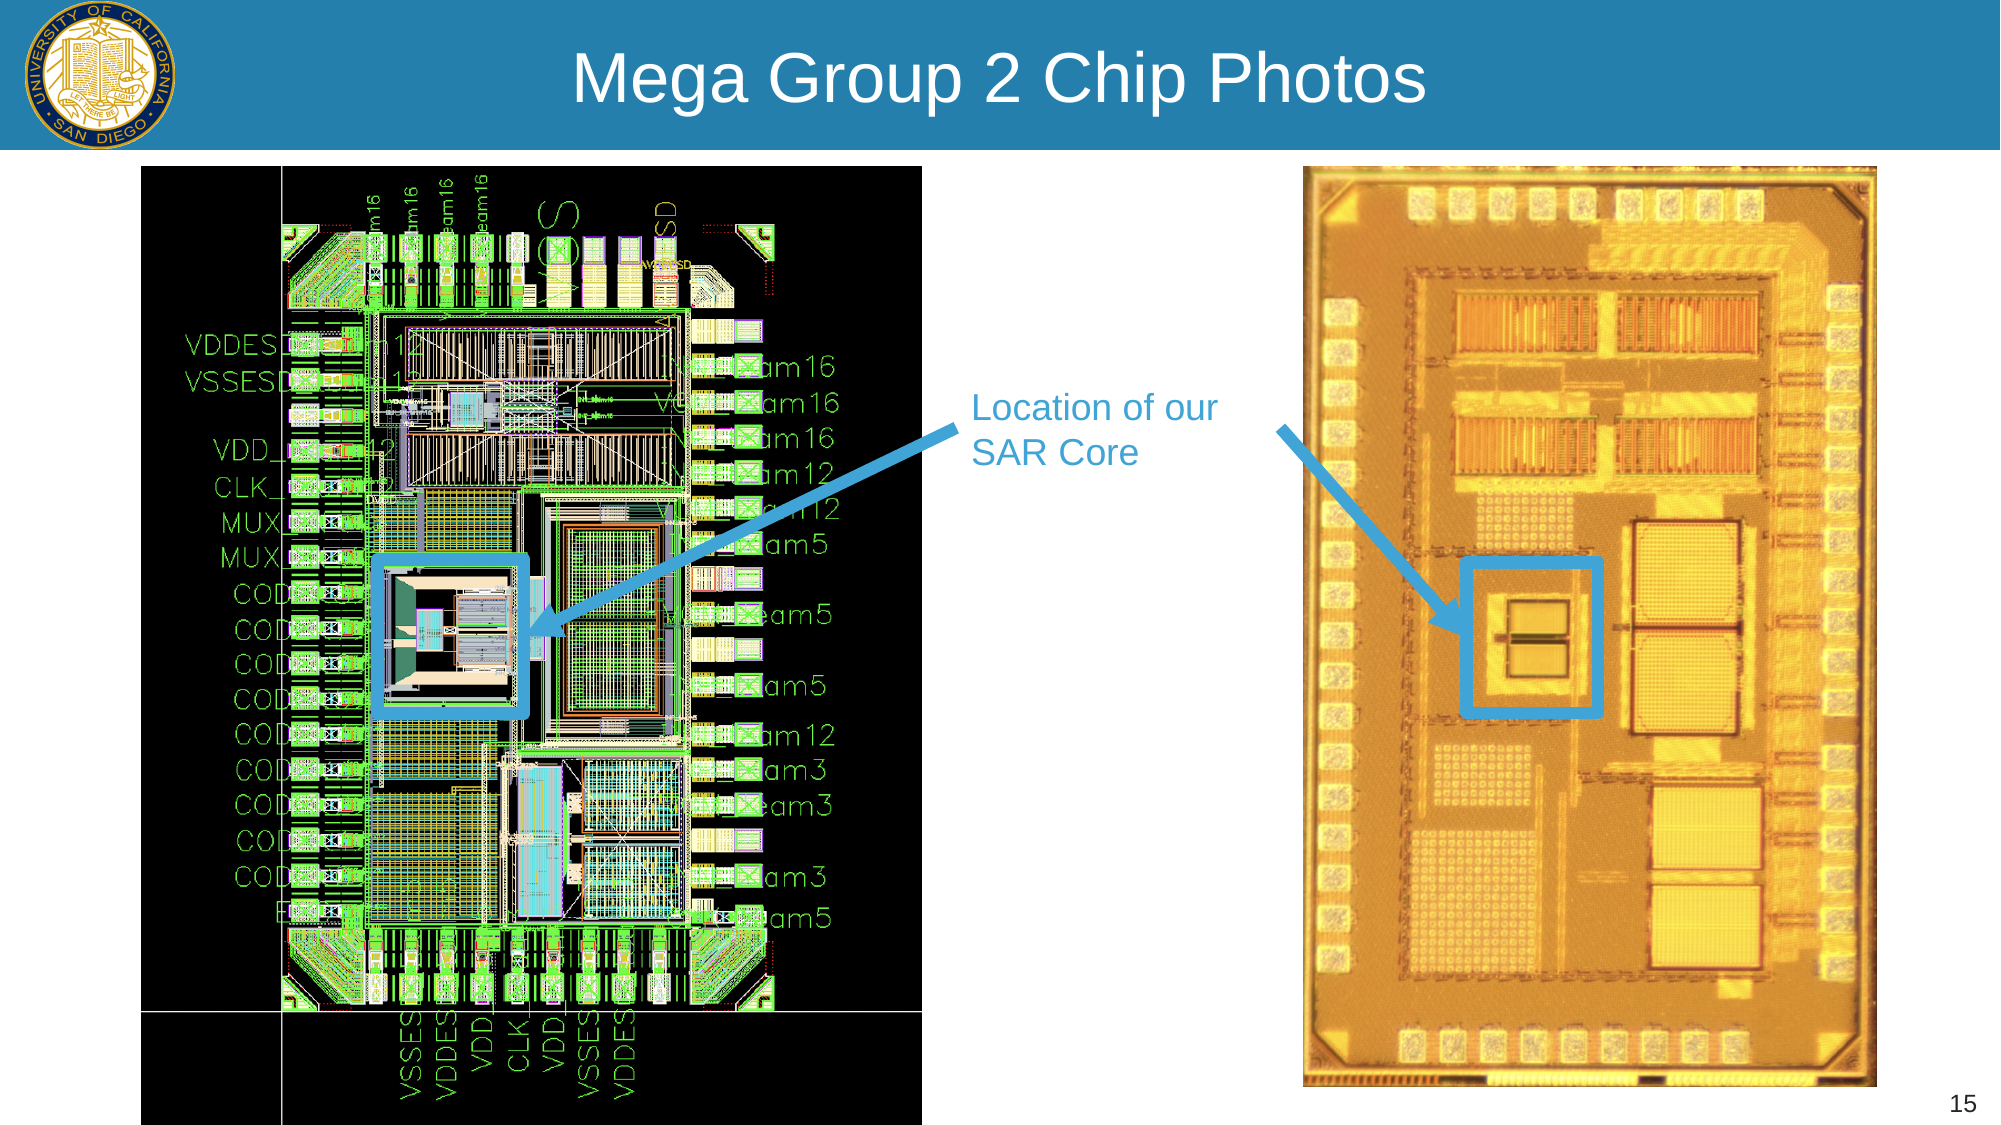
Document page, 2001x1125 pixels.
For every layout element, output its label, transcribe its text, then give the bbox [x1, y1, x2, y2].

title Mega Group 2 Chip Photos [232, 9, 1768, 140]
picture [141, 166, 922, 1125]
slide_number 15 [1934, 1097, 2000, 1125]
picture [0, 0, 225, 150]
picture [1303, 166, 1877, 1087]
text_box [523, 428, 957, 637]
text_box Location of our SAR Core [956, 375, 1281, 481]
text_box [1280, 428, 1468, 639]
